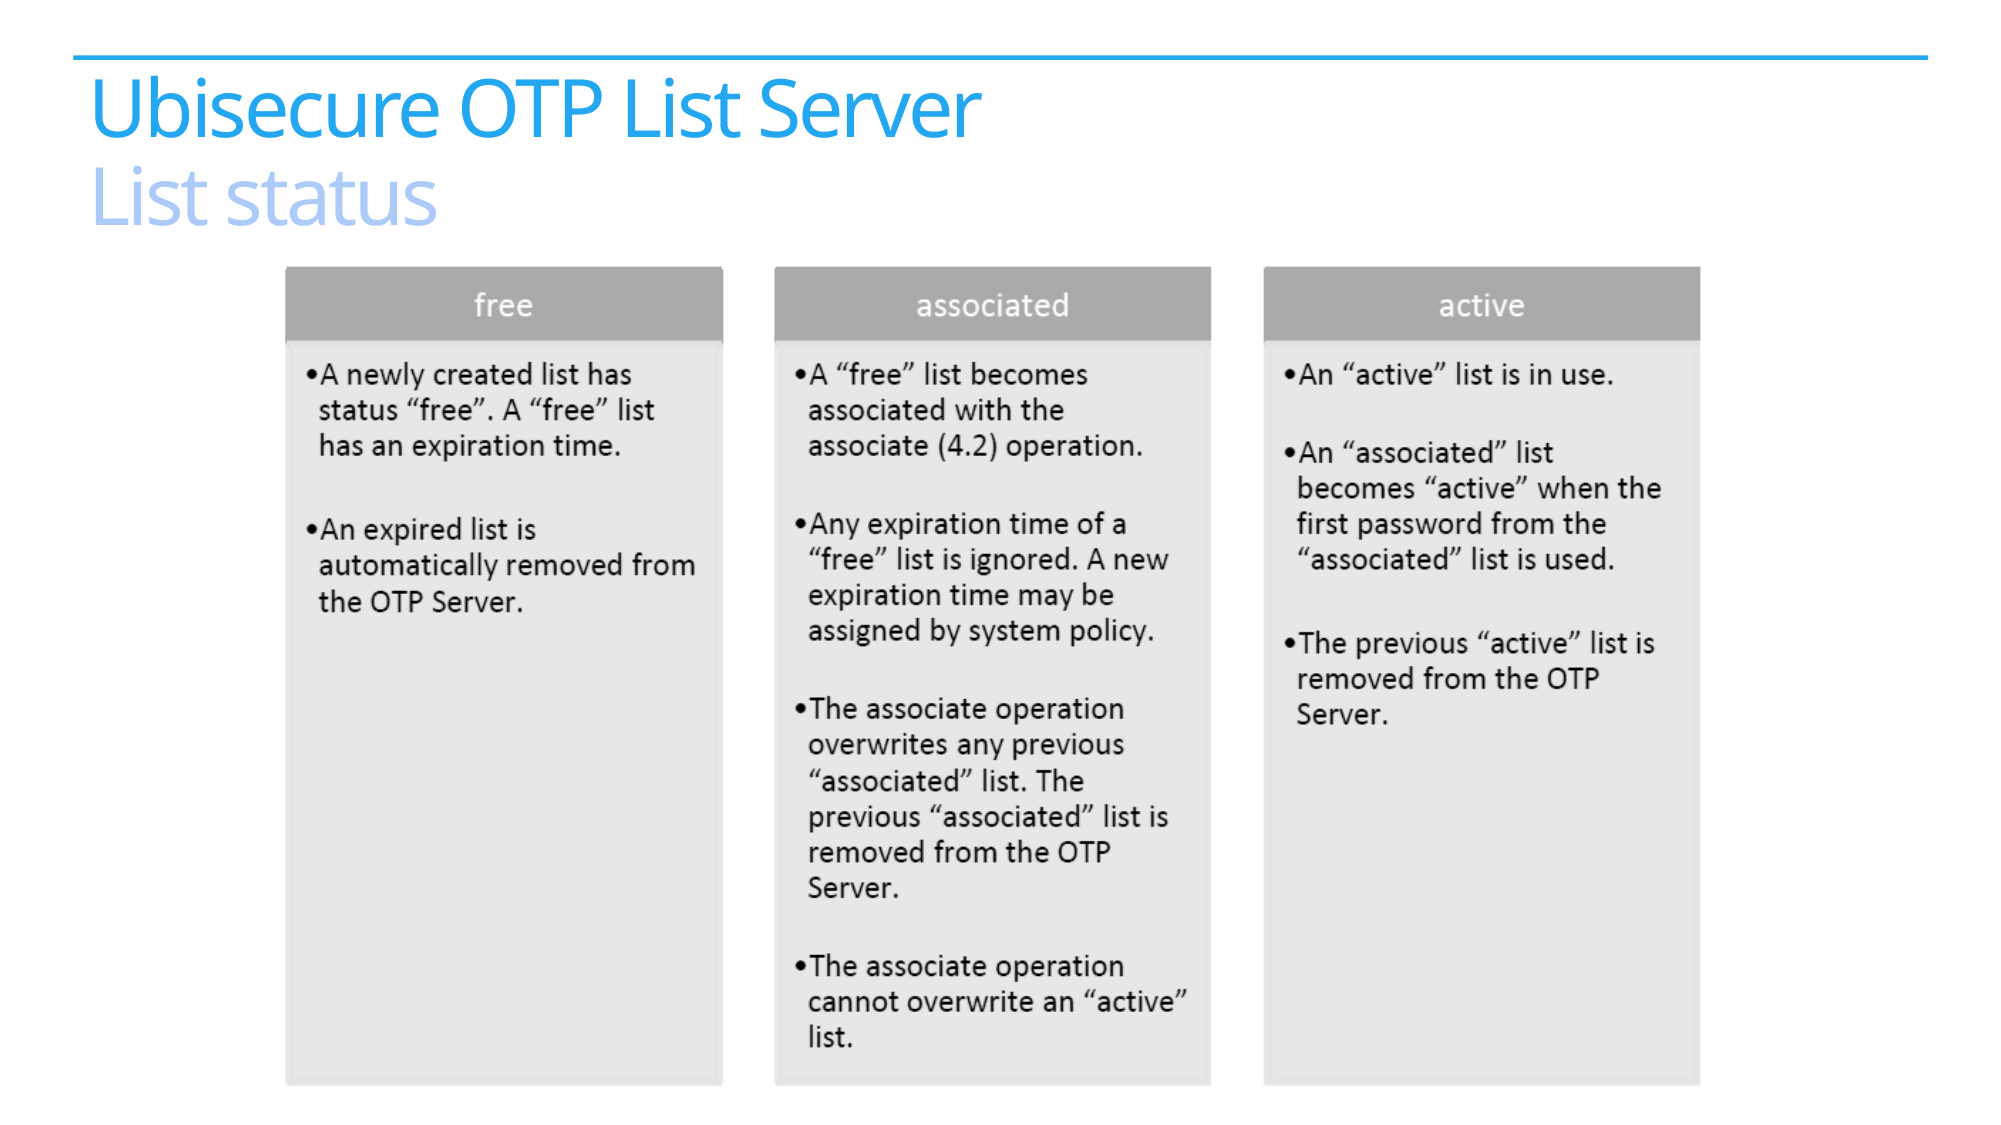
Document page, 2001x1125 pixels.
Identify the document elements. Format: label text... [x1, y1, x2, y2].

title Ubisecure OTP List Server List status [73, 59, 1929, 252]
picture [284, 264, 1702, 1093]
